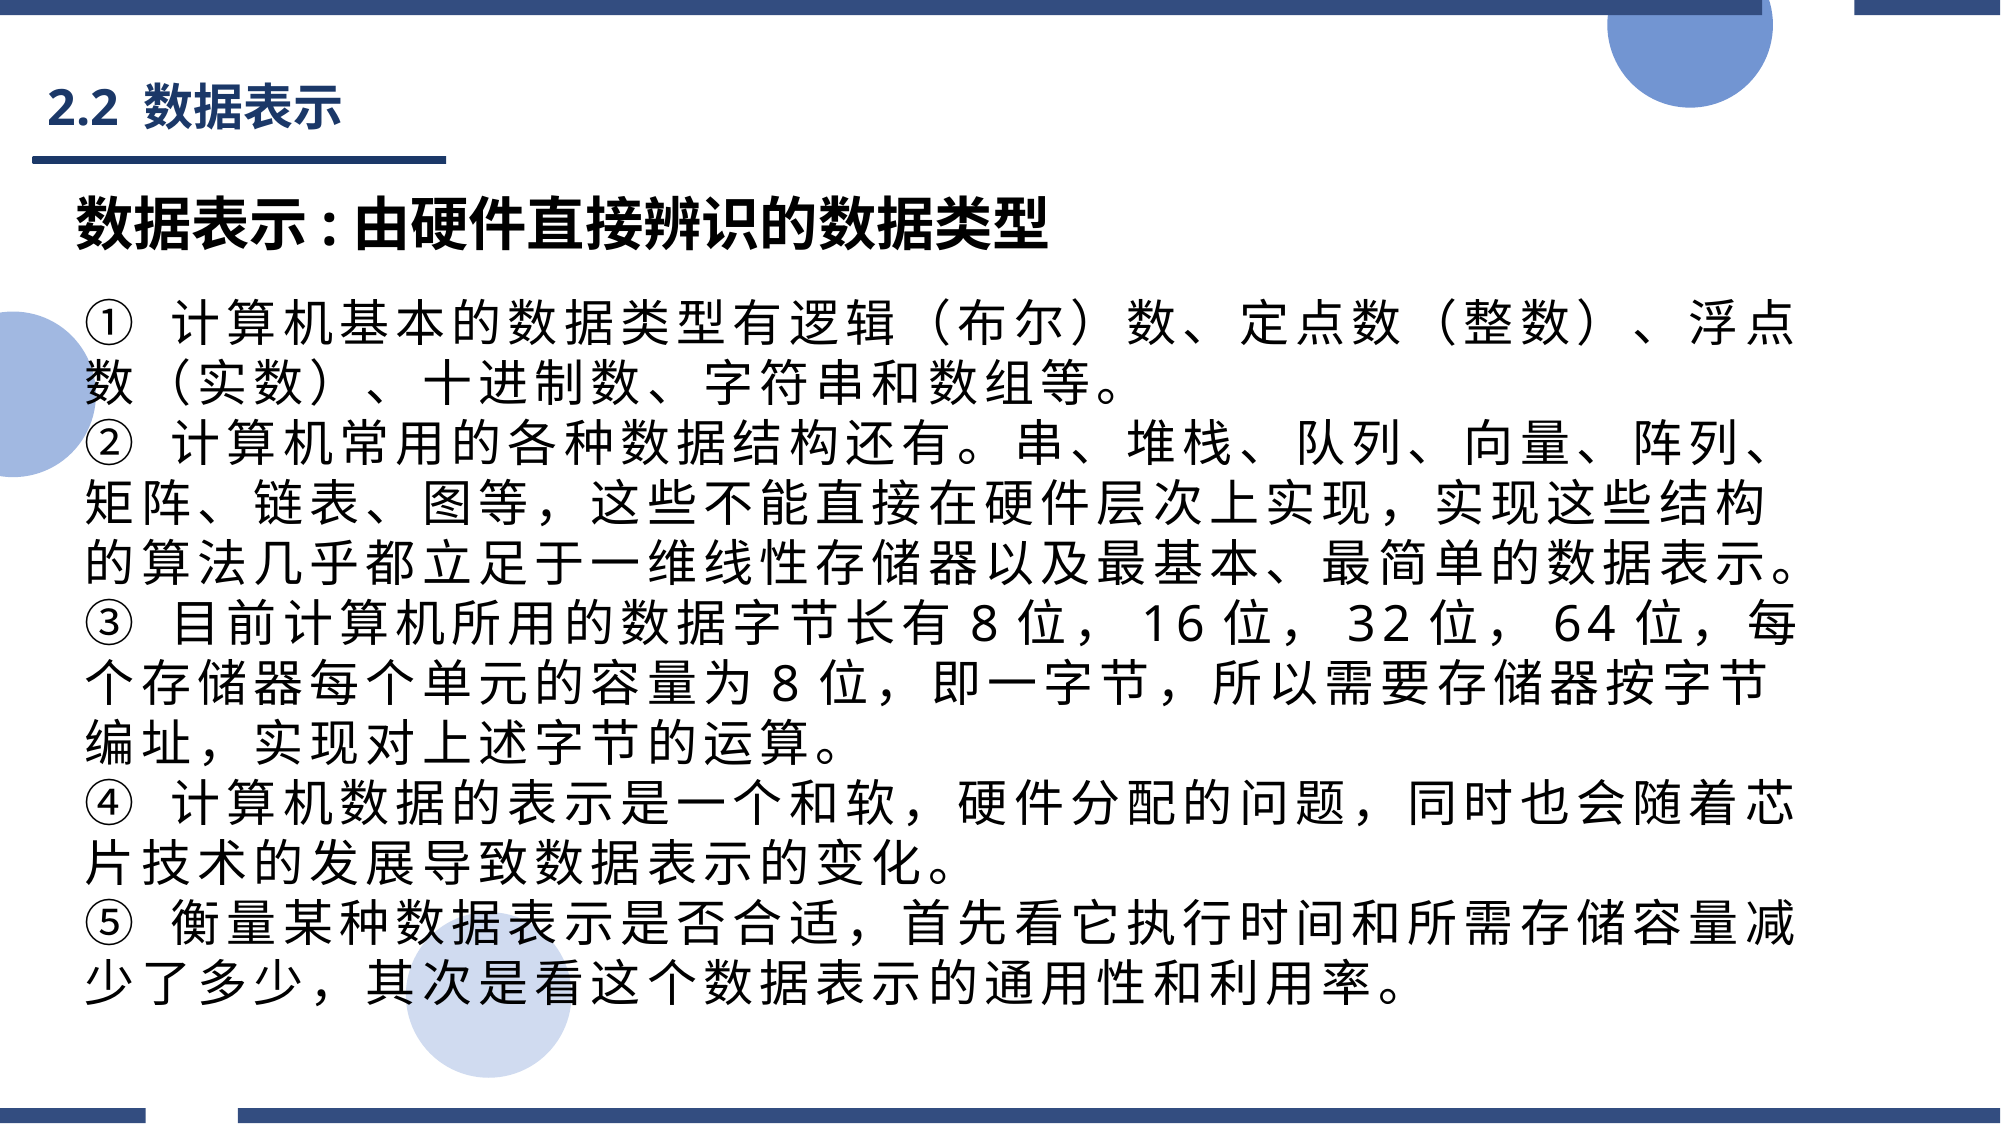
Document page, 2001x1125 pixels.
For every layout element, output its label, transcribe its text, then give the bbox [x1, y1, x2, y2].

text_box ① 计算机基本的数据类型有逻辑（布尔）数、定点数（整数）、浮点数（实数）、十进制数、字符串和数组等。 ② 计算机常用的各种数据结构还有。串、堆栈、队列、向量、阵列、矩阵、链表、图等，这些不能直接在硬件层次上实现，实现这些结构的算法几乎都立足于一维线性存储器以及最基本、最简单的数据表示。 ③ 目前计算机所用的数据字节长有8位，16位，32位，64位，每个存储器每个单元的容量为8位，即一字节，所以需要存储器按字节编址，实现对上述字节的运算。 ④ 计算机数据的表示是一个和软，硬件分配的问题，同时也会随着芯片技术的发展导致数据表示的变化。 ⑤ 衡量某种数据表示是否合适，首先看它执行时间和所需存储容量减少了多少，其次是看这个数据表示的通用性和利用率。 [70, 284, 1823, 1079]
title 2.2 数据表示 [32, 67, 569, 152]
text_box 数据表示:由硬件直接辨识的数据类型 [60, 179, 1150, 265]
